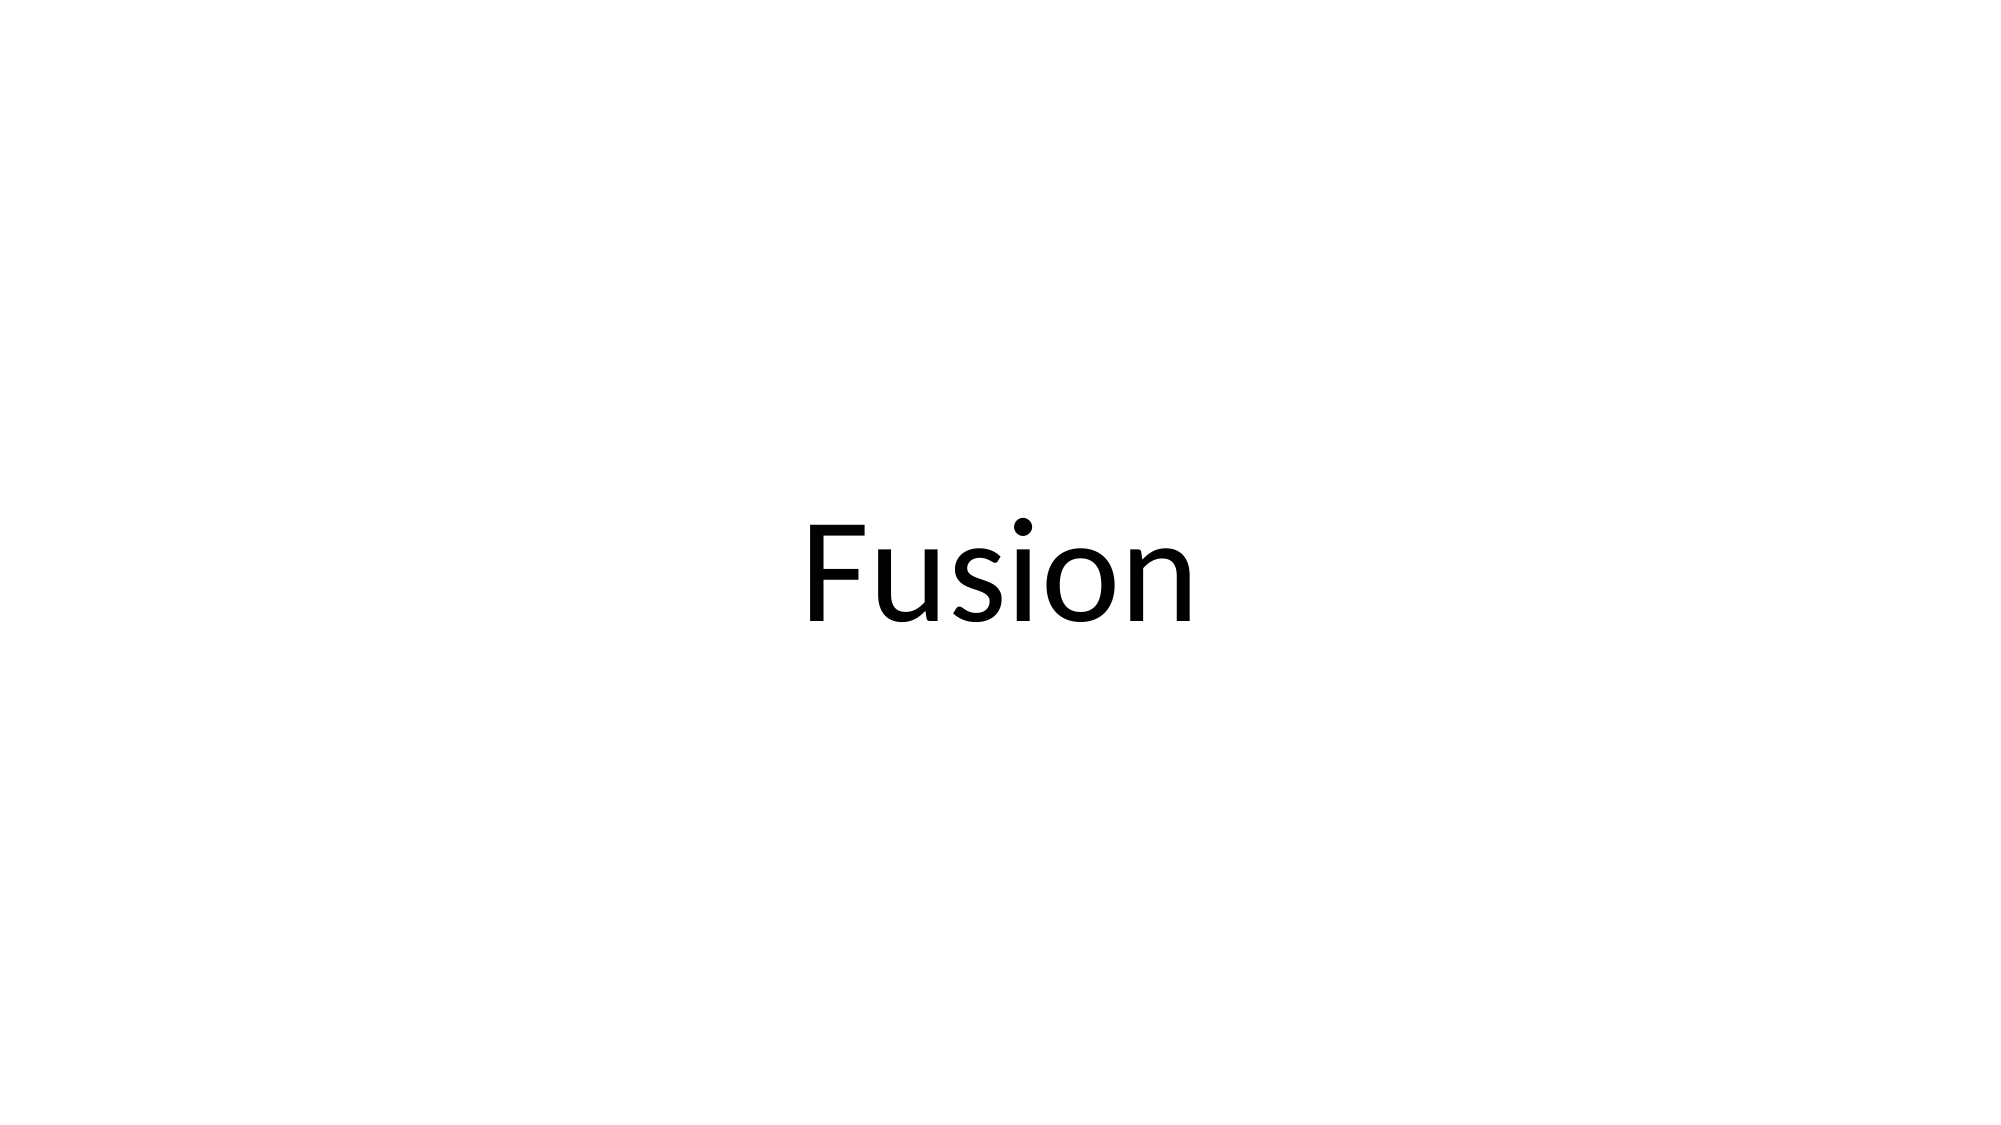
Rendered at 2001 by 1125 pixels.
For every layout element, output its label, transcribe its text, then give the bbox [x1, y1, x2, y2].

text_box Fusion [785, 463, 1215, 659]
